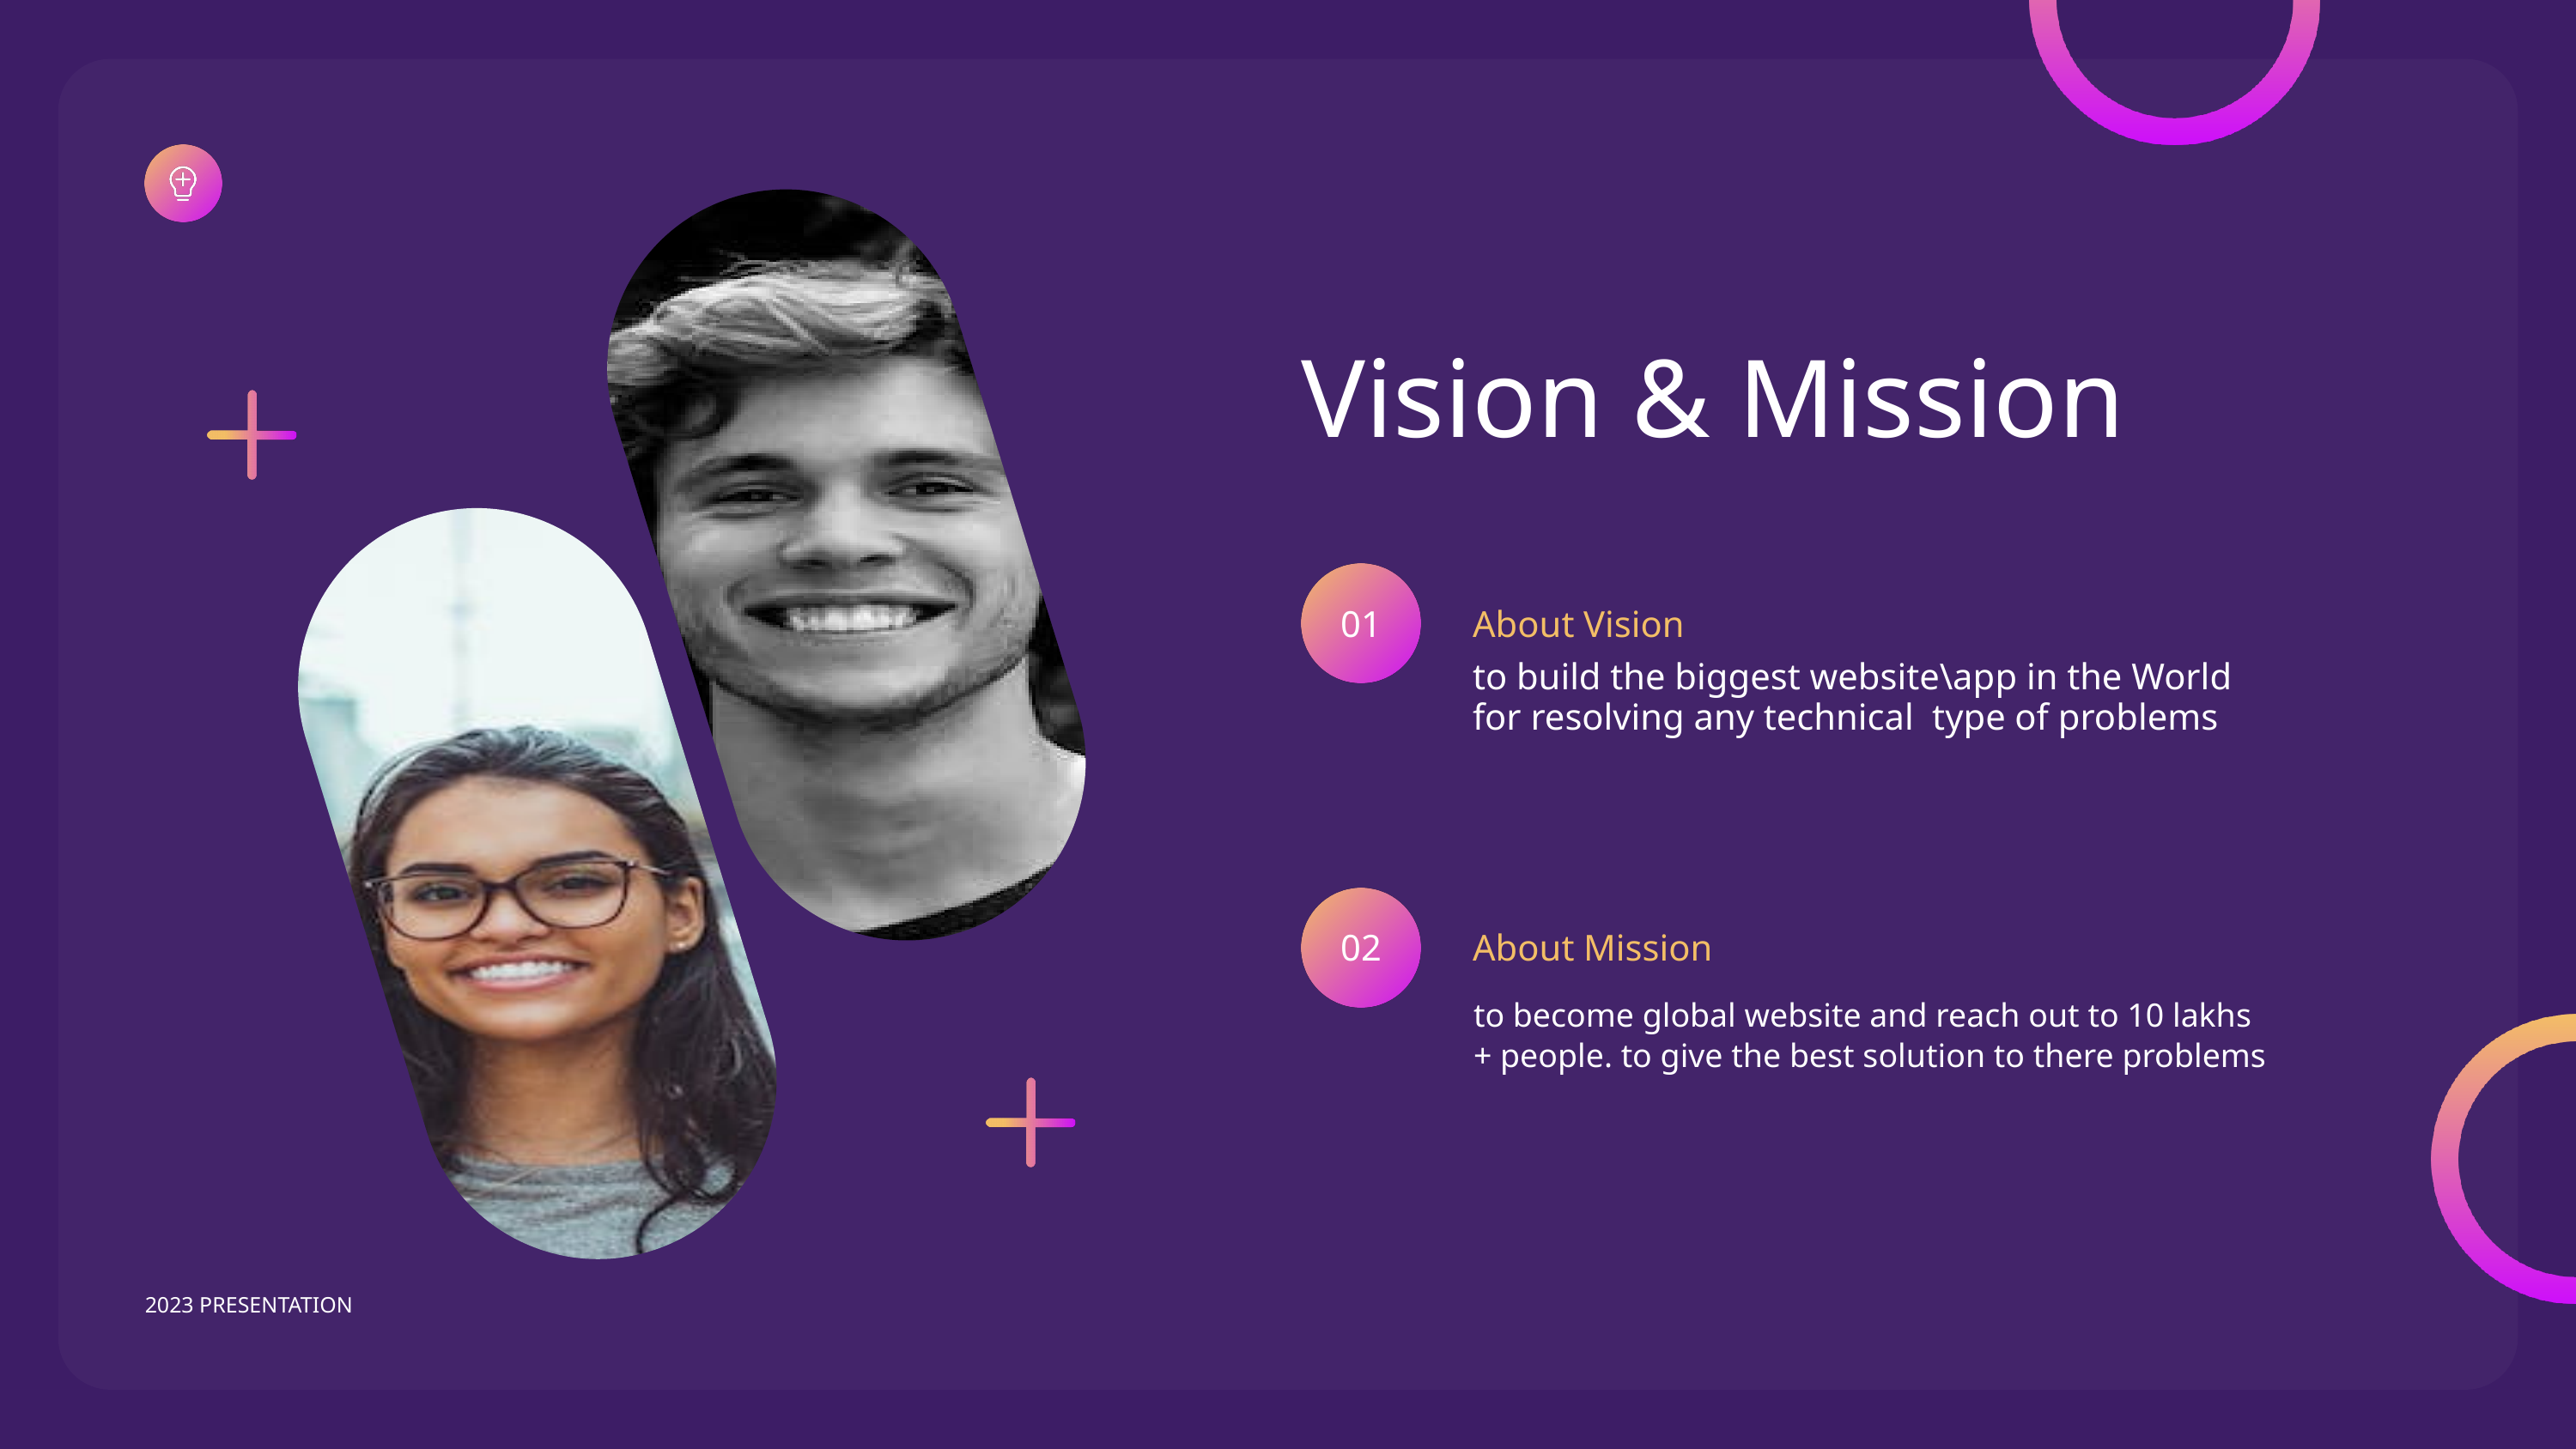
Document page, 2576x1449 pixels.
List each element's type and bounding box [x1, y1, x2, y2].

text_box [667, 179, 1025, 950]
text_box [58, 58, 2518, 1391]
picture [206, 390, 297, 481]
picture [2431, 1014, 2576, 1304]
picture [1301, 563, 1422, 684]
picture [2029, 0, 2320, 145]
text_box [358, 499, 717, 1269]
picture [144, 144, 222, 222]
picture [986, 1077, 1076, 1167]
picture [1301, 888, 1422, 1008]
